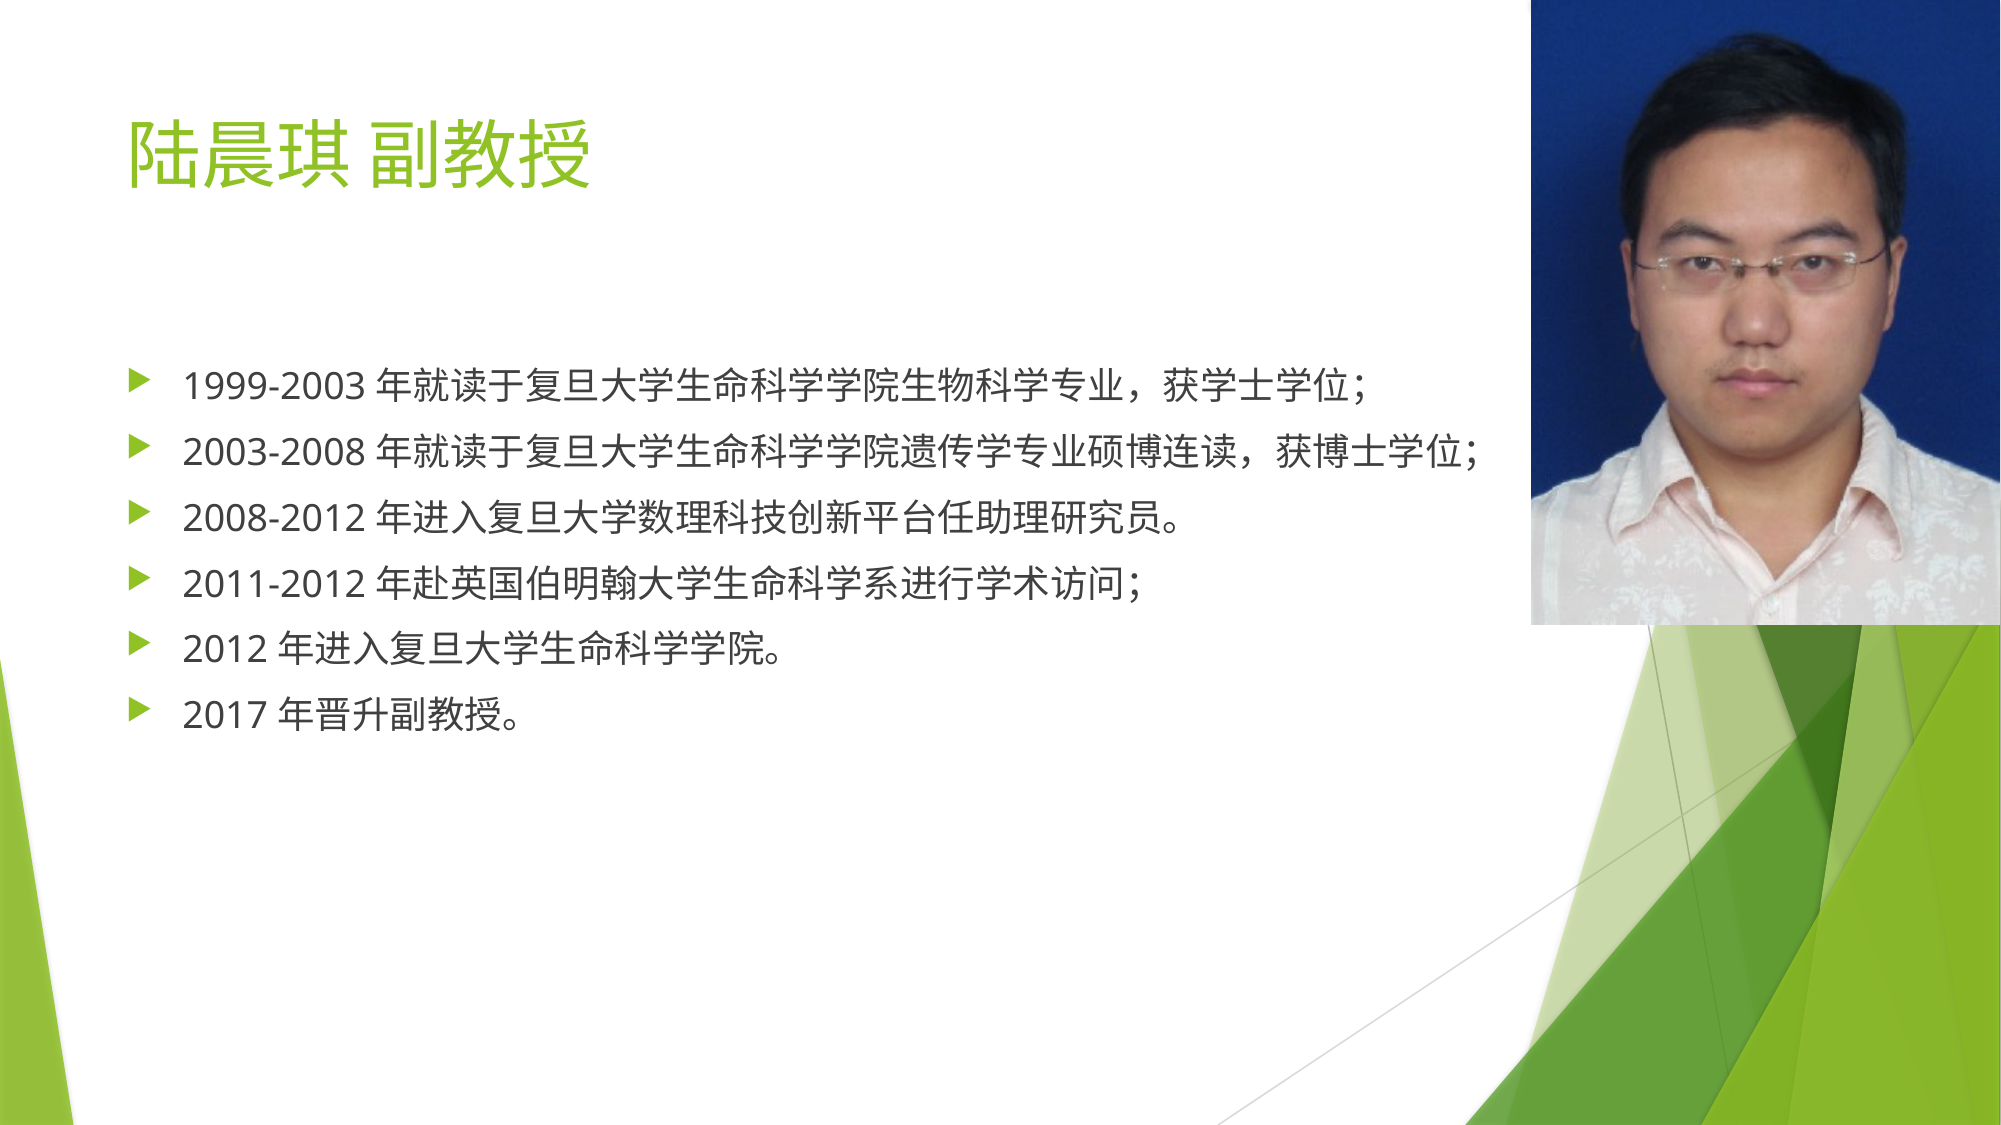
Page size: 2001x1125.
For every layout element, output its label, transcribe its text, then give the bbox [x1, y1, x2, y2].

list 1999-2003年就读于复旦大学生命科学学院生物科学专业，获学士学位； 2003-2008年就读于复旦大学生命科学学院遗传学专业硕博连读，获博士学位； 2008-2012年进入复旦大学数理科技创新平台任助理研究员。 2011-2012年赴英国伯明翰大学生命科学系进行学术访问； 2012年进入复旦大学生命科学学院。 2017年晋升副教授。 [111, 354, 1522, 992]
title 陆晨琪 副教授 [111, 99, 1522, 317]
picture [1530, 0, 2000, 626]
